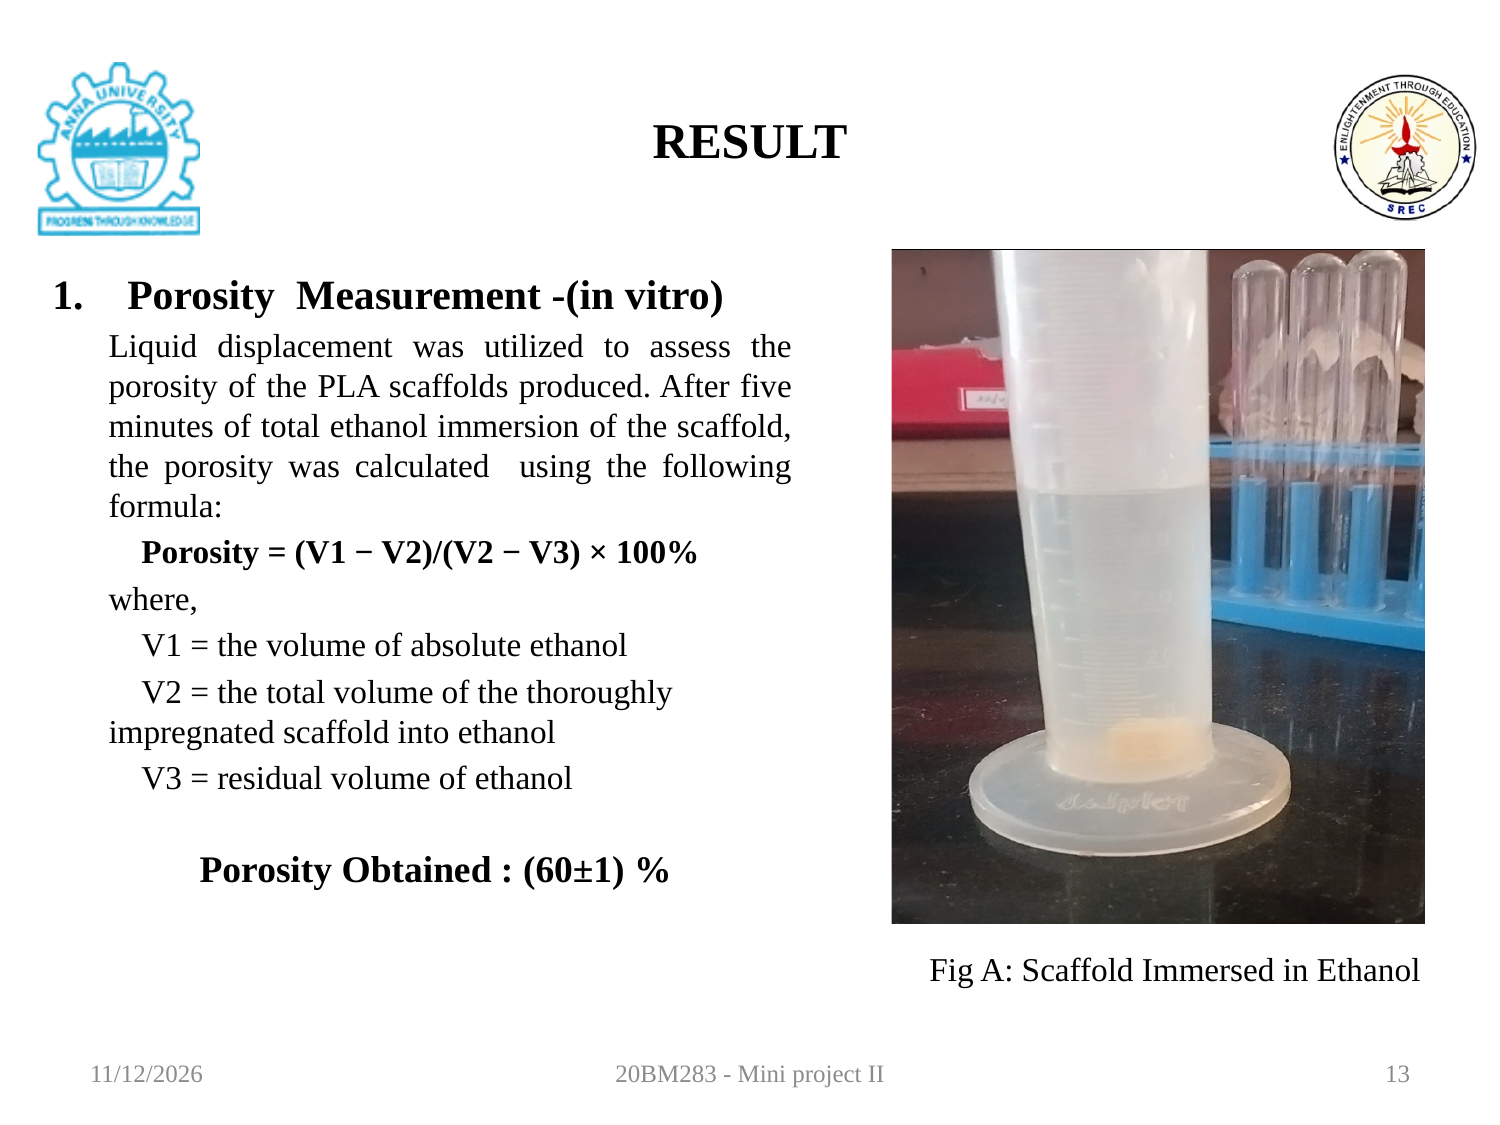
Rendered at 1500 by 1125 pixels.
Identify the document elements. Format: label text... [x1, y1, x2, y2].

picture [37, 62, 201, 236]
text_box Fig A: Scaffold Immersed in Ethanol [914, 940, 1488, 996]
footer 20BM283 - Mini project II [512, 1042, 988, 1103]
slide_number 13 [1074, 1042, 1425, 1103]
title RESULT [74, 44, 1426, 233]
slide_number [75, 1042, 425, 1103]
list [891, 249, 1426, 924]
picture [1324, 74, 1486, 222]
list Porosity Measurement -(in vitro) Liquid displacement was utilized to assess the porosity of the PLA scaffolds produced. After five minutes of total ethanol immersion of the scaffold, the porosity was calculated using the following formula: Porosity = (V1 − V2)/(V2 − V3) × 100% where, V1 = the volume of absolute ethanol V2 = the total volume of the thoroughly impregnated scaffold into ethanol V3 = residual volume of ethanol Porosity Obtained : (60±1) % [37, 259, 809, 1003]
